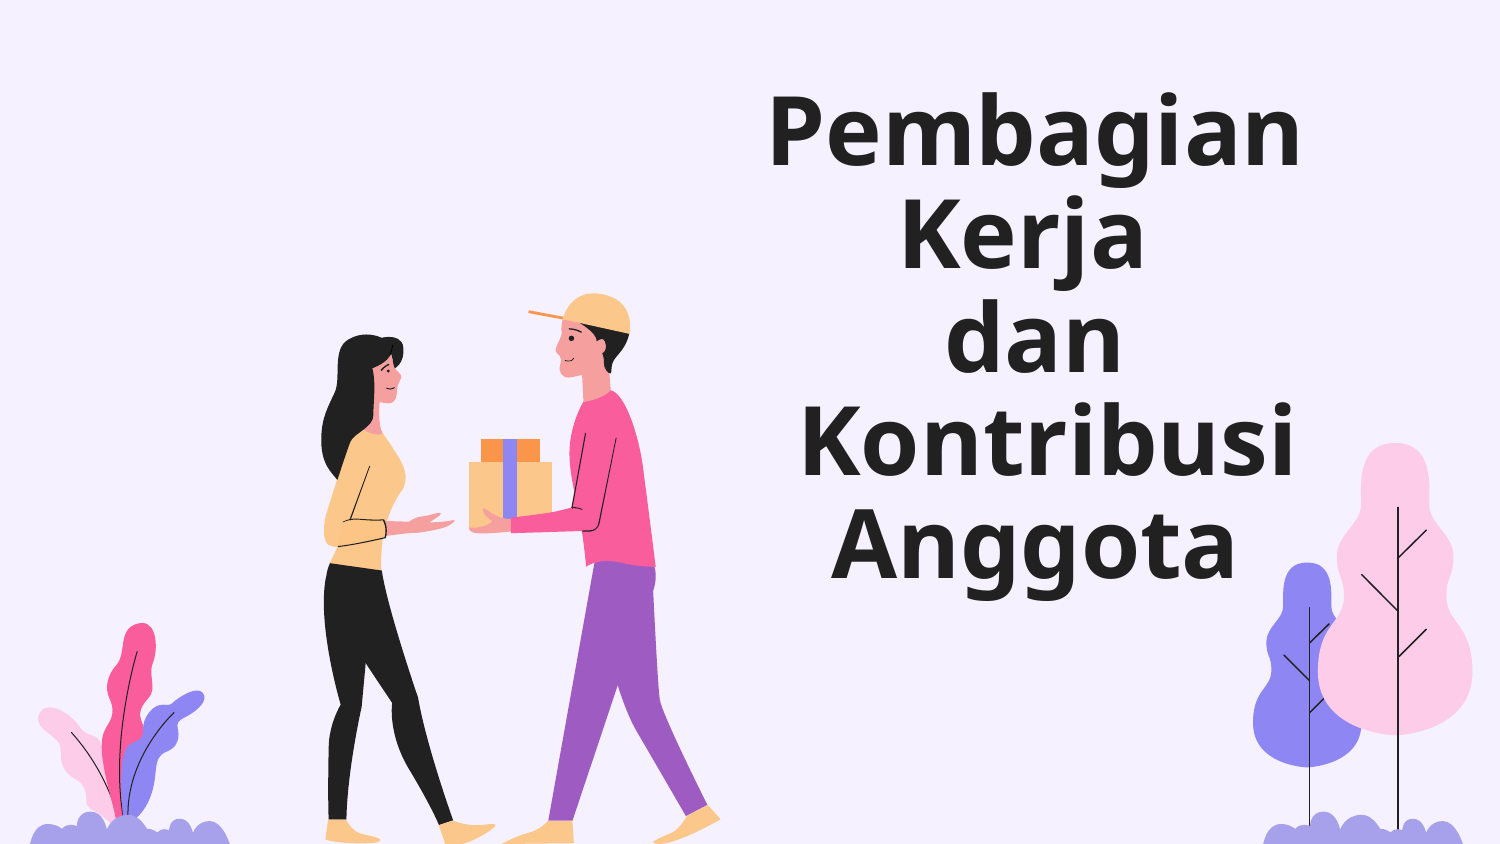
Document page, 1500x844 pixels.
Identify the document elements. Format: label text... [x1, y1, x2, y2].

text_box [316, 334, 462, 844]
title Pembagian Kerja dan Kontribusi Anggota [669, 91, 1401, 591]
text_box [467, 293, 721, 844]
